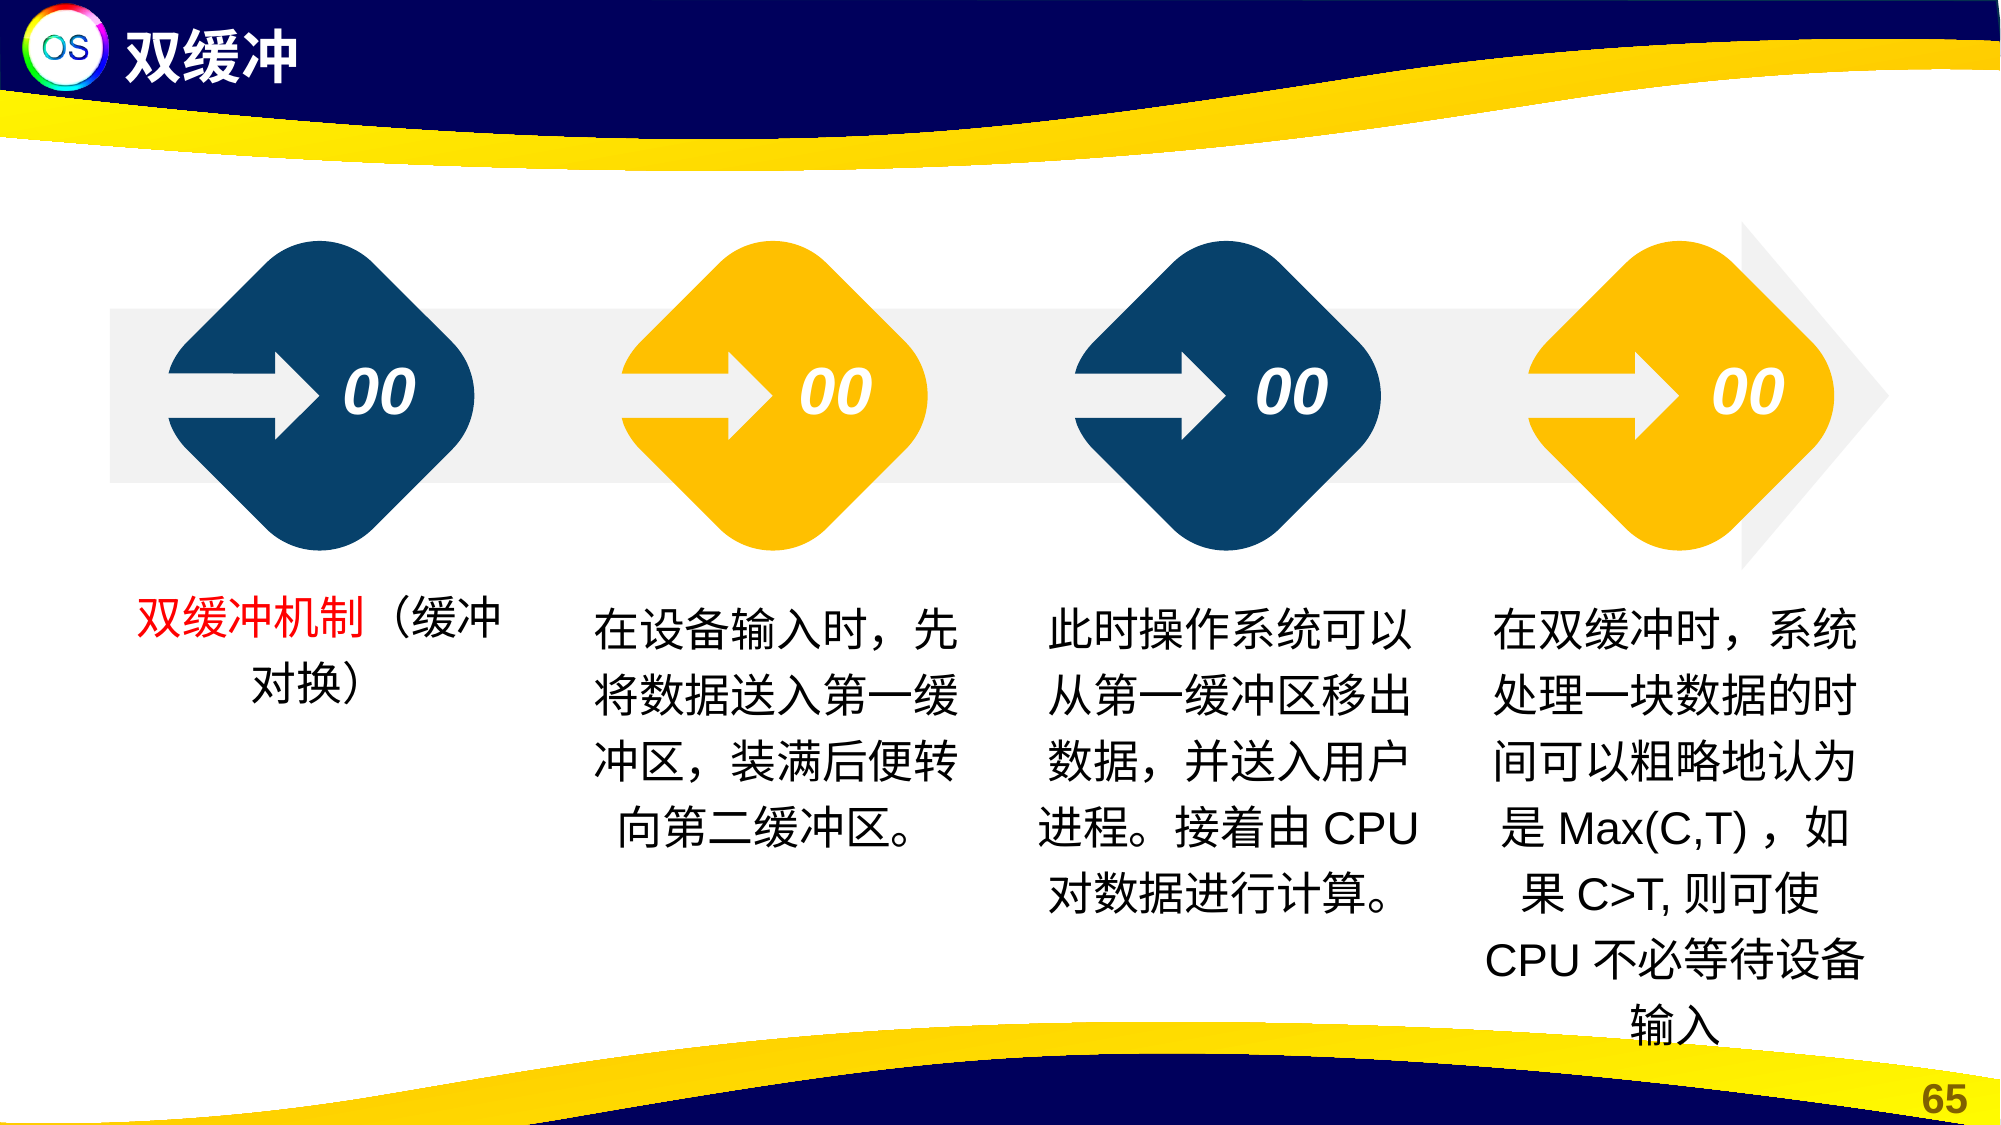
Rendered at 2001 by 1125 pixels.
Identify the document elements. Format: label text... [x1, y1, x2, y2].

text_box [109, 221, 1890, 822]
picture [22, 3, 109, 91]
text_box 双缓冲 [109, 12, 1263, 98]
